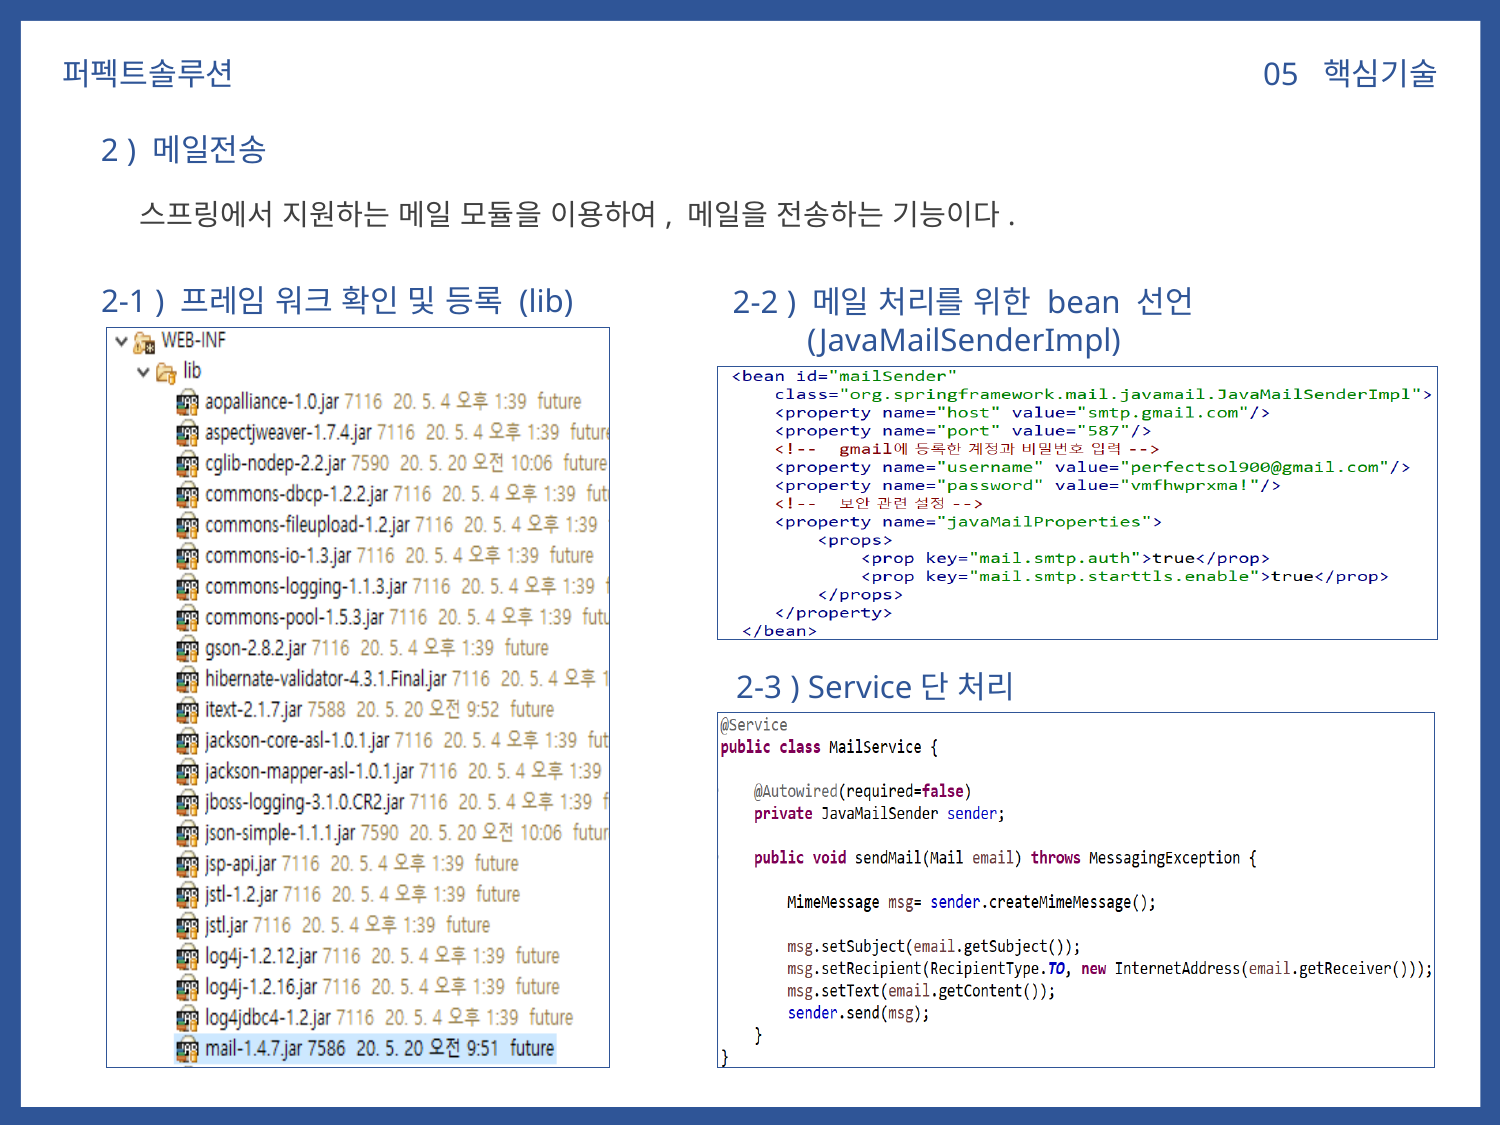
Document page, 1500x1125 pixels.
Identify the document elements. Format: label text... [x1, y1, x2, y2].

text_box 2-2 ) 메일 처리를 위한 bean 선언 (JavaMailSenderImpl) [717, 275, 1241, 365]
text_box 퍼펙트솔루션 [47, 47, 488, 100]
text_box 2-1 ) 프레임 워크 확인 및 등록 (lib) [86, 274, 621, 327]
text_box 스프링에서 지원하는 메일 모듈을 이용하여, 메일을 전송하는 기능이다. [124, 188, 1179, 239]
text_box 2 ) 메일전송 [86, 123, 681, 176]
picture [717, 366, 1438, 640]
text_box [0, 0, 1500, 1125]
text_box 2-3 ) Service단 처리 [721, 659, 1244, 712]
text_box [147, 174, 1202, 223]
picture [717, 712, 1435, 1068]
text_box 05 핵심기술 [1012, 47, 1453, 100]
picture [106, 327, 610, 1068]
text_box [20, 20, 1481, 1108]
